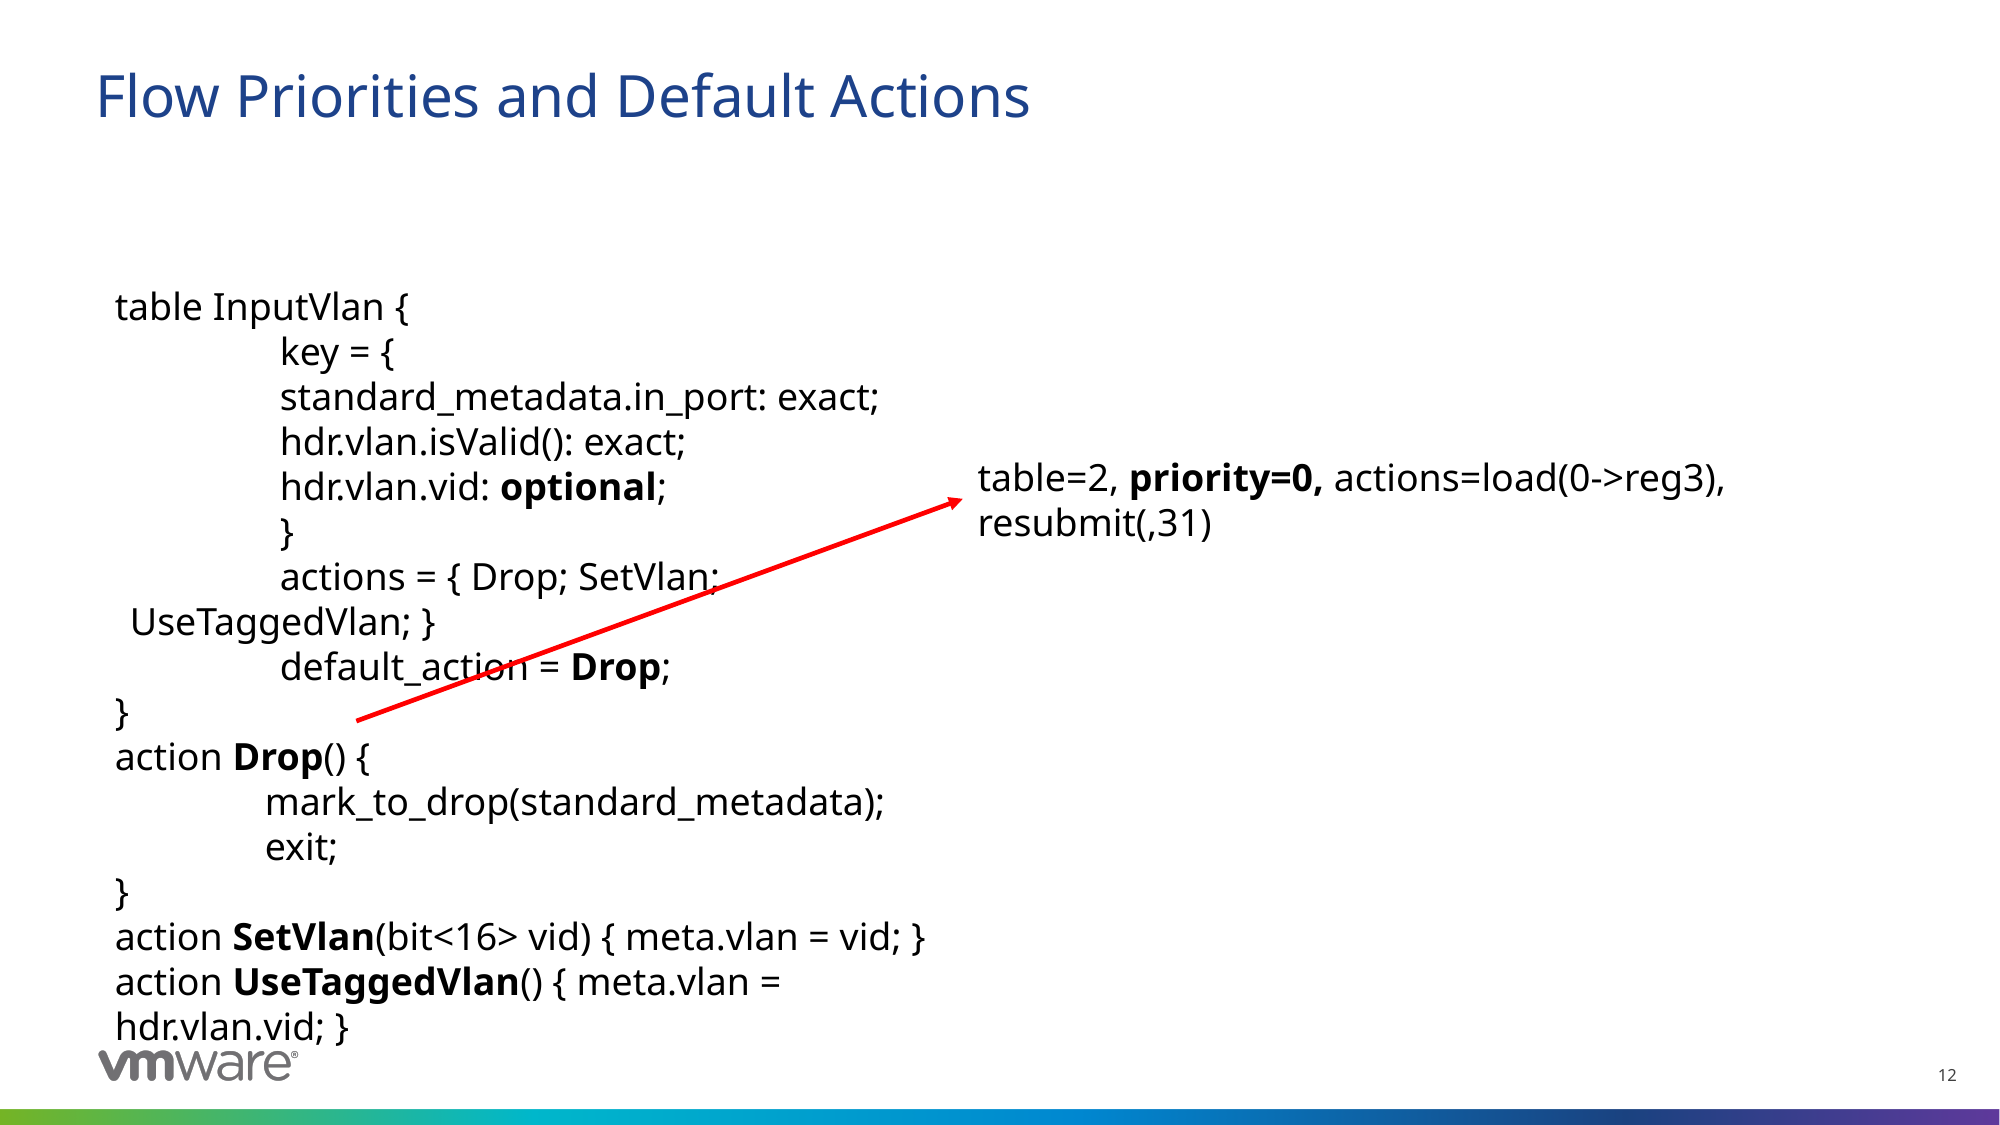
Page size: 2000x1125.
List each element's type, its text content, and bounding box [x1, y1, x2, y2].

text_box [356, 476, 964, 722]
picture [0, 1020, 720, 1125]
picture [1075, 1109, 2000, 1125]
title Flow Priorities and Default Actions [95, 67, 1900, 131]
text_box table InputVlan { key = { standard_metadata.in_port: exact; hdr.vlan.isValid(): exact; hdr.vlan.vid: optional; } actions = { Drop; SetVlan; UseTaggedVlan; } default_action = Drop; } action Drop() { mark_to_drop(standard_metadata); exit; } action SetVlan(bit<16> vid) { meta.vlan = vid; } action UseTaggedVlan() { meta.vlan = hdr.vlan.vid; } [99, 267, 963, 1098]
text_box table=2, priority=0, actions=load(0->reg3), resubmit(,31) [962, 438, 1942, 559]
